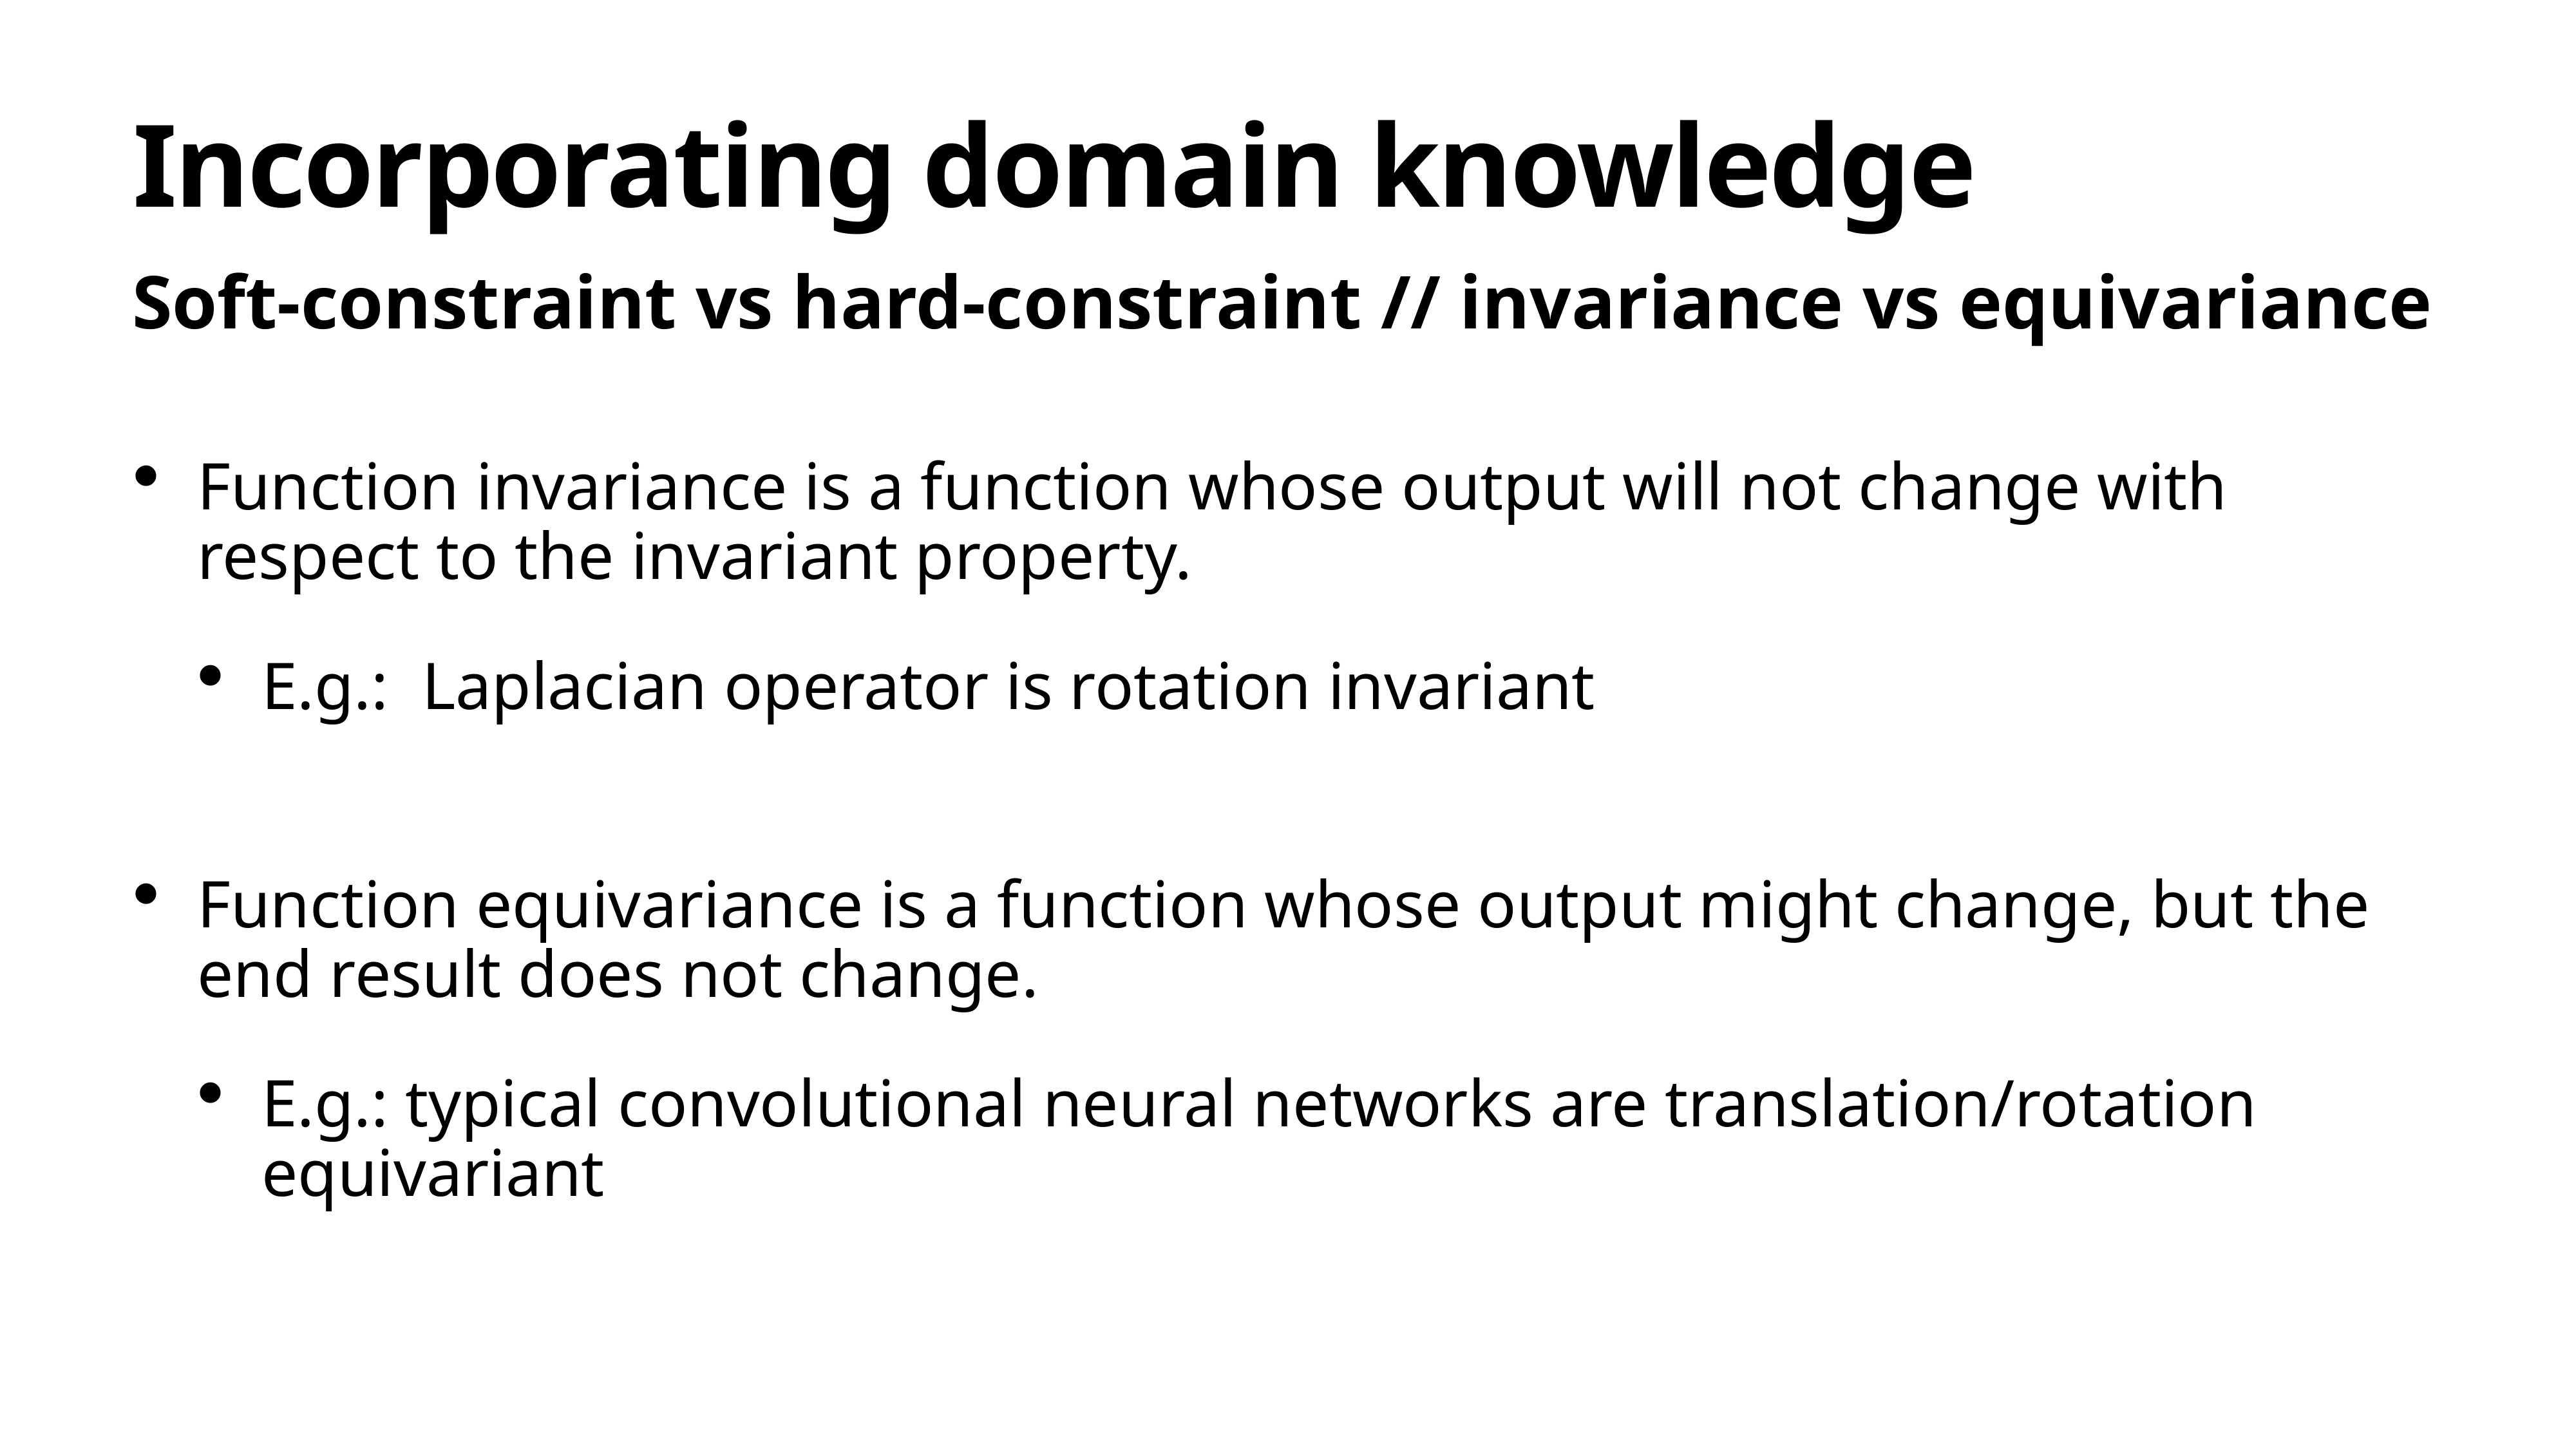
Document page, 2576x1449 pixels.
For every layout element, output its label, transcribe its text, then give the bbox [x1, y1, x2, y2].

list Function invariance is a function whose output will not change with respect to the invariant property. E.g.: Laplacian operator is rotation invariant Function equivariance is a function whose output might change, but the end result does not change. E.g.: typical convolutional neural networks are translation/rotation equivariant [127, 448, 2449, 1321]
list Soft-constraint vs hard-constraint // invariance vs equivariance [127, 250, 2449, 350]
title Incorporating domain knowledge [127, 113, 2449, 250]
